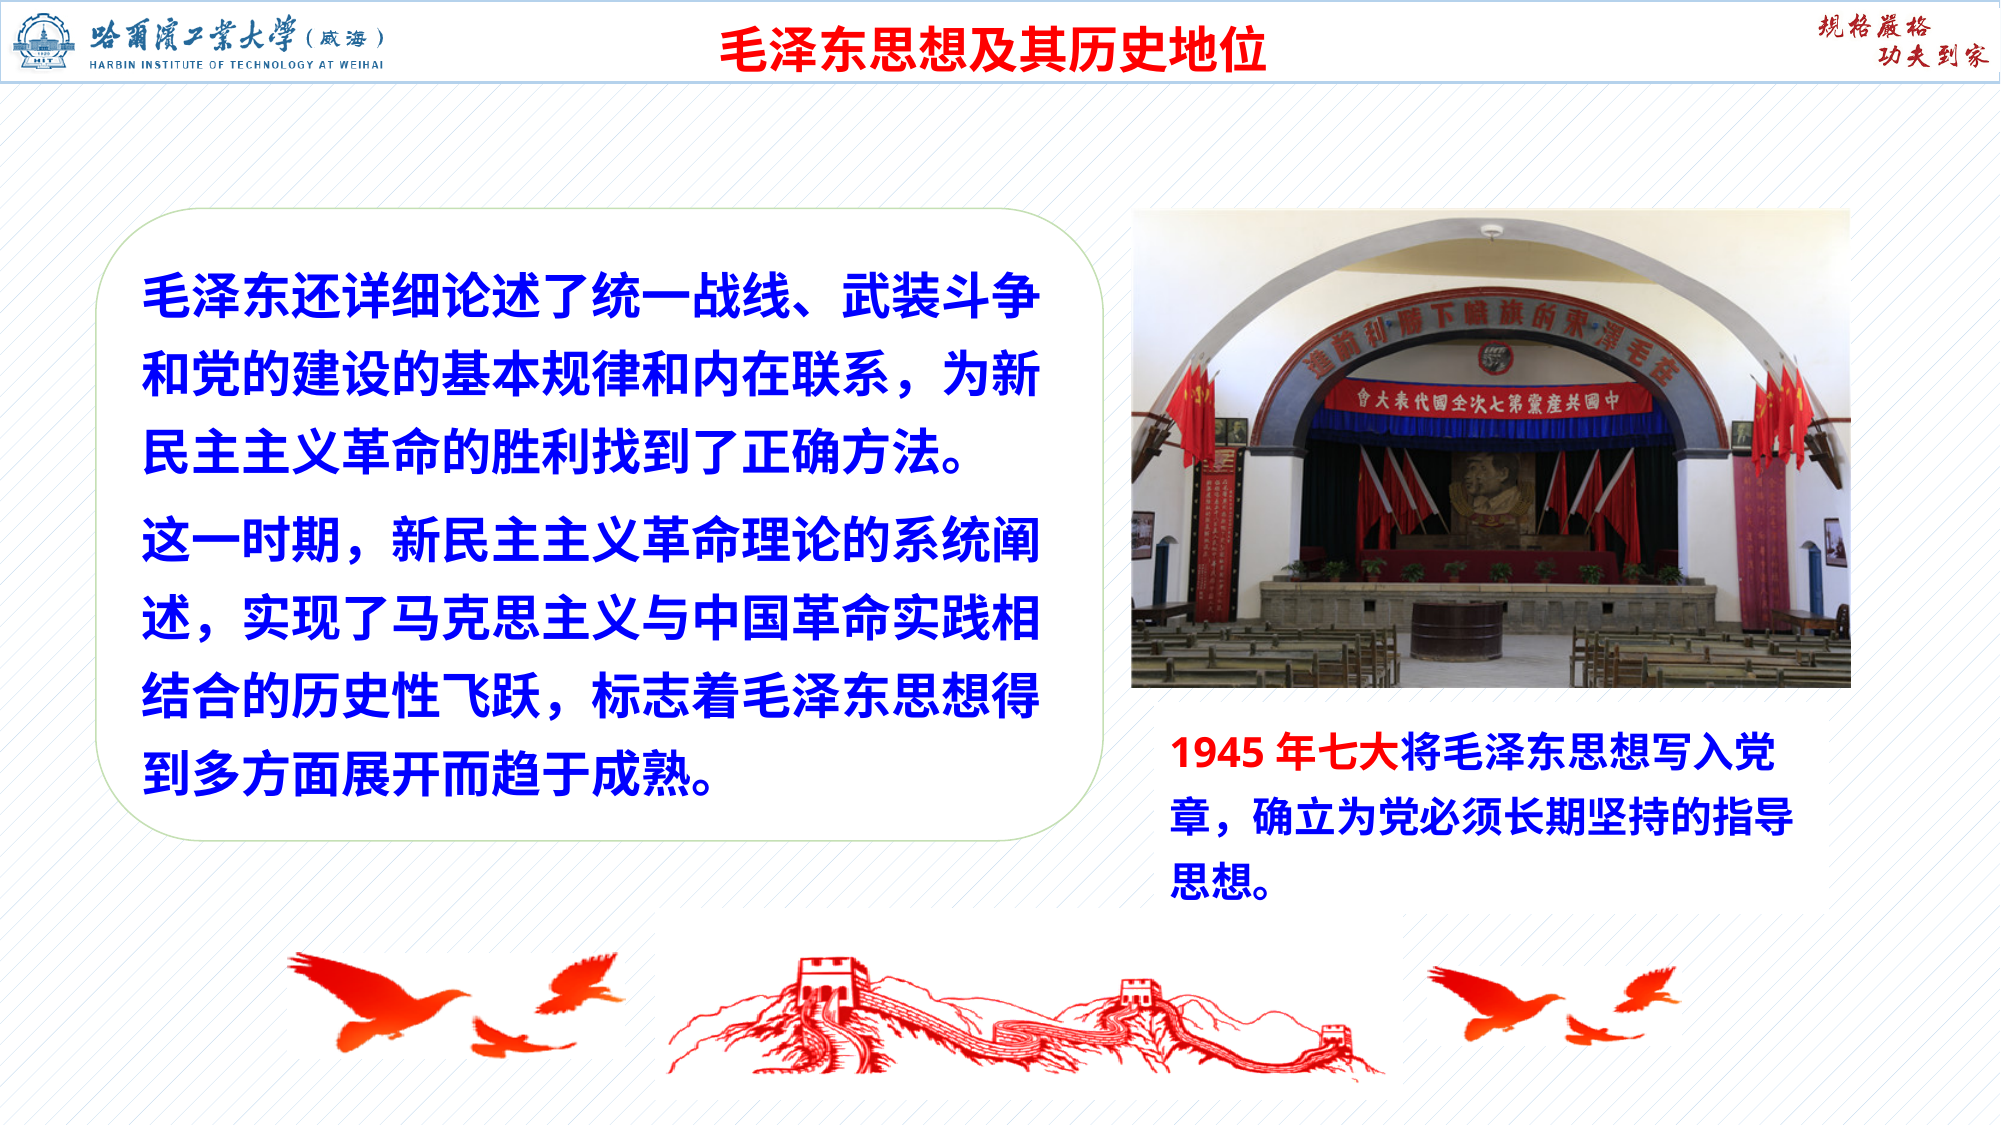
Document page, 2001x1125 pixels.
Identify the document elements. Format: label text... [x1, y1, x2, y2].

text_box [287, 908, 1682, 1101]
picture [1804, 8, 2001, 72]
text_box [1131, 208, 1851, 850]
text_box 毛泽东还详细论述了统一战线、武装斗争和党的建设的基本规律和内在联系，为新民主主义革命的胜利找到了正确方法。 这一时期，新民主主义革命理论的系统阐述，实现了马克思主义与中国革命实践相结合的历史性飞跃，标志着毛泽东思想得到多方面展开而趋于成熟。 [95, 208, 1104, 841]
picture [4, 4, 384, 74]
text_box 毛泽东思想及其历史地位 [668, 0, 1318, 86]
